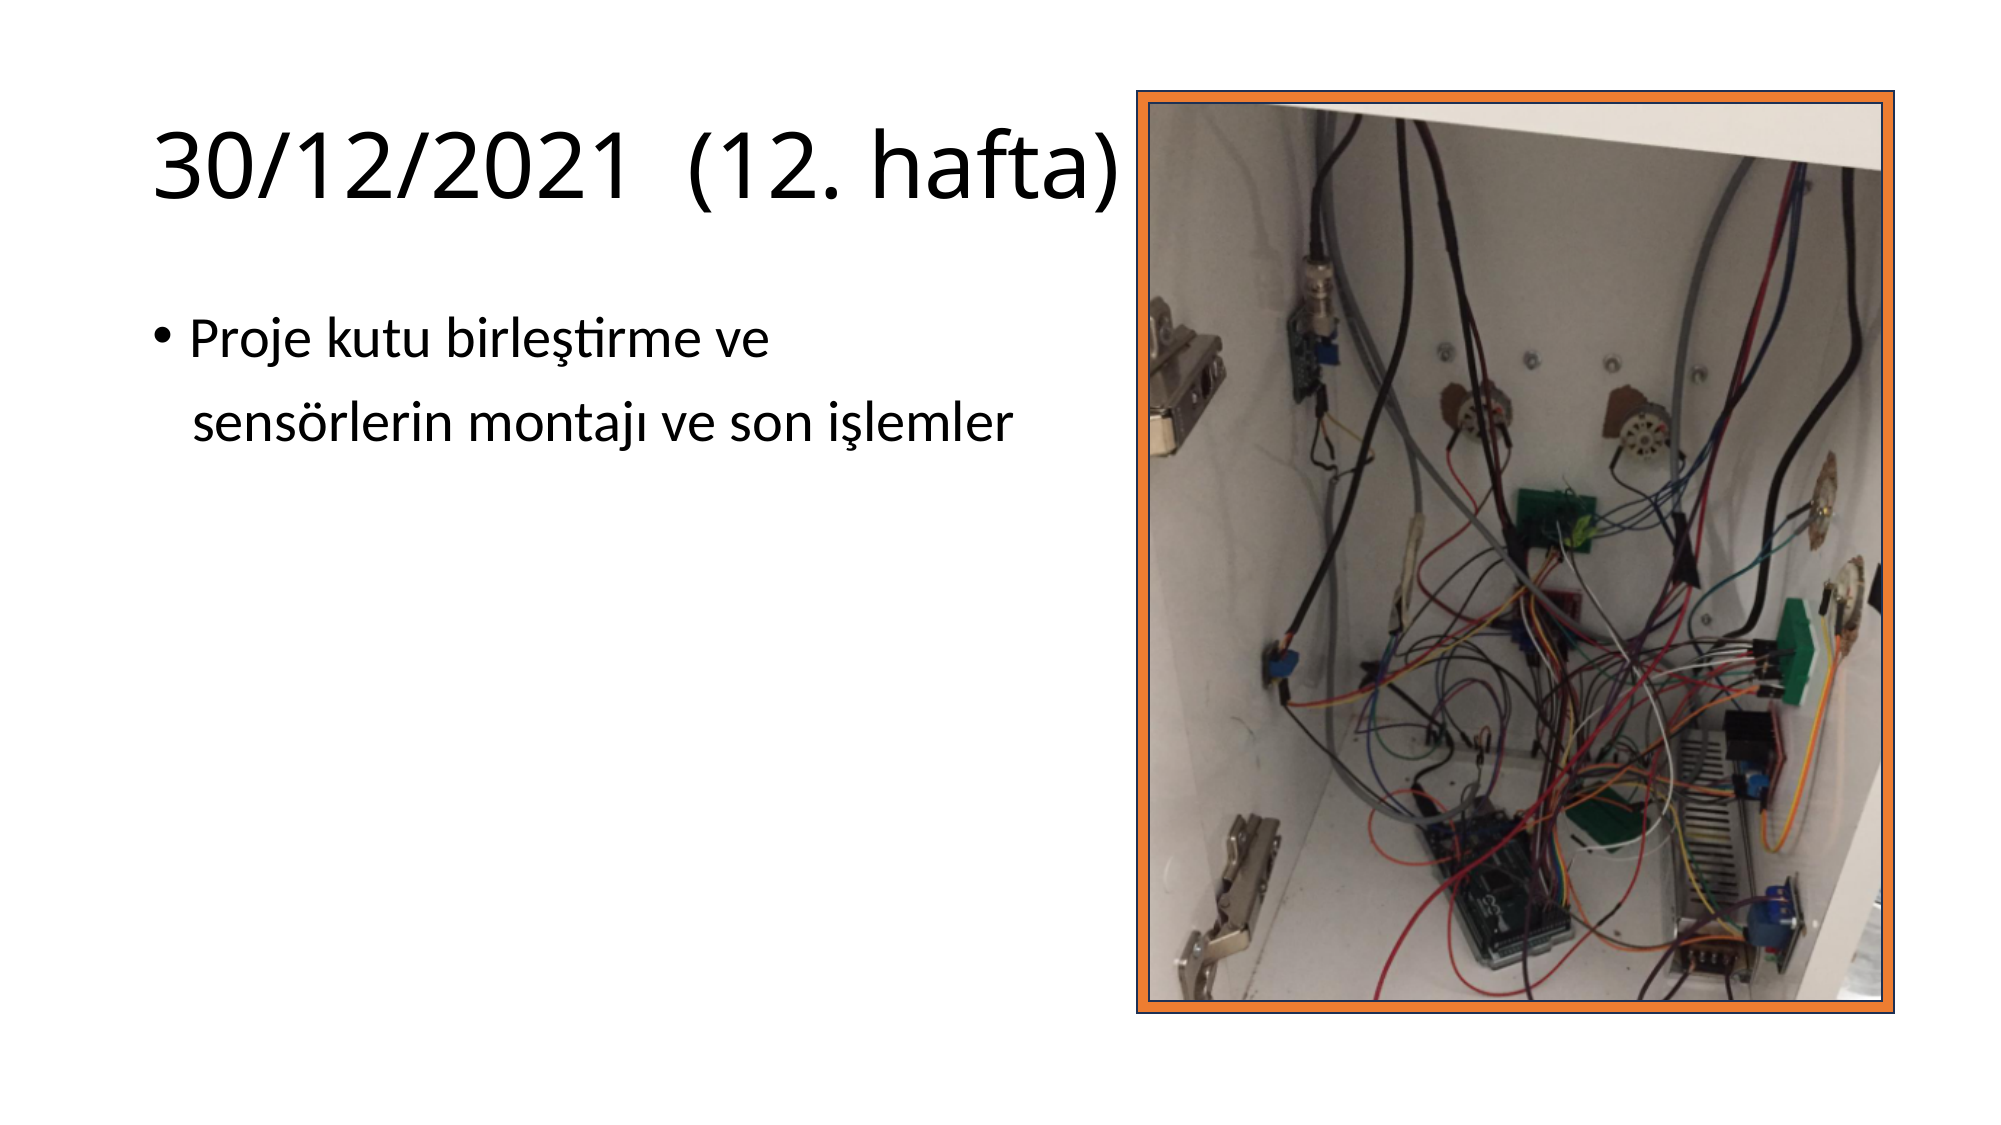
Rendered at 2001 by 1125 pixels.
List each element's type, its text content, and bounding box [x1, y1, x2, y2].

picture [1137, 91, 1894, 1014]
list Proje kutu birleştirme ve sensörlerin montajı ve son işlemler [137, 299, 1136, 1014]
title 30/12/2021 (12. hafta) [137, 59, 1863, 278]
